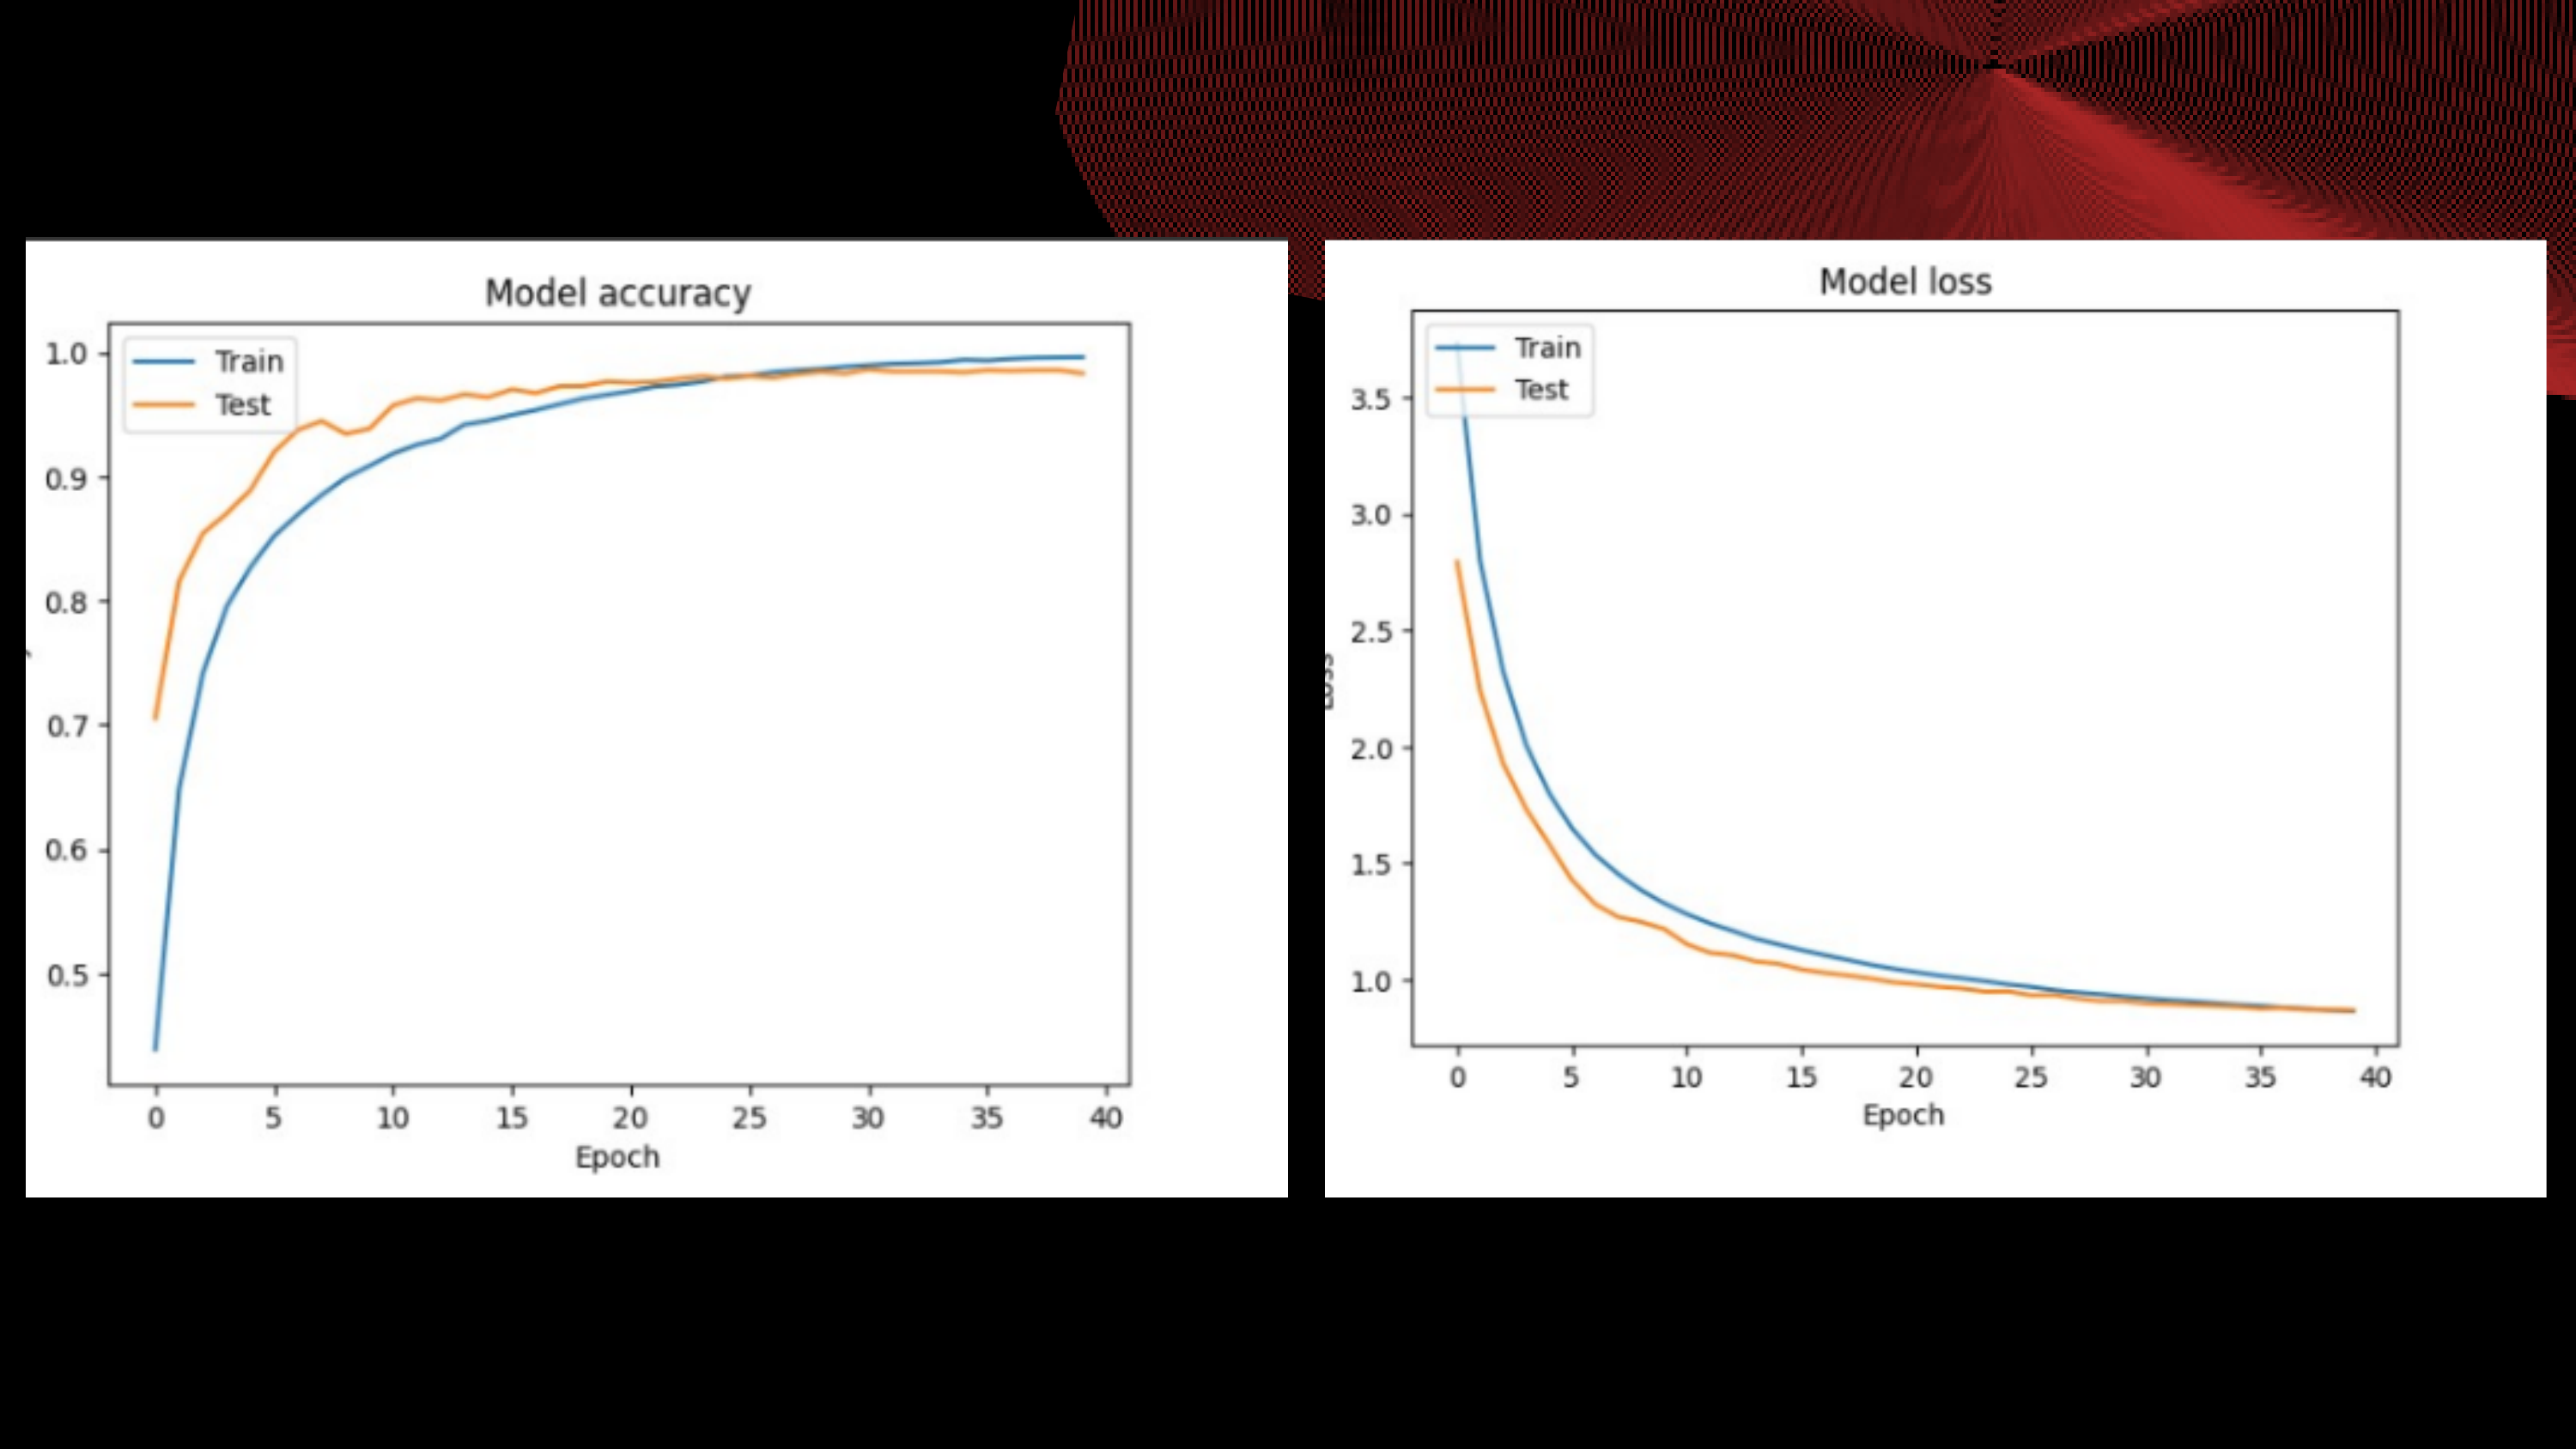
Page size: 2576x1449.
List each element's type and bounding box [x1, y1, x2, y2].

text_box [26, 237, 1288, 1197]
text_box [1325, 217, 2547, 1197]
text_box [1030, 0, 2576, 554]
